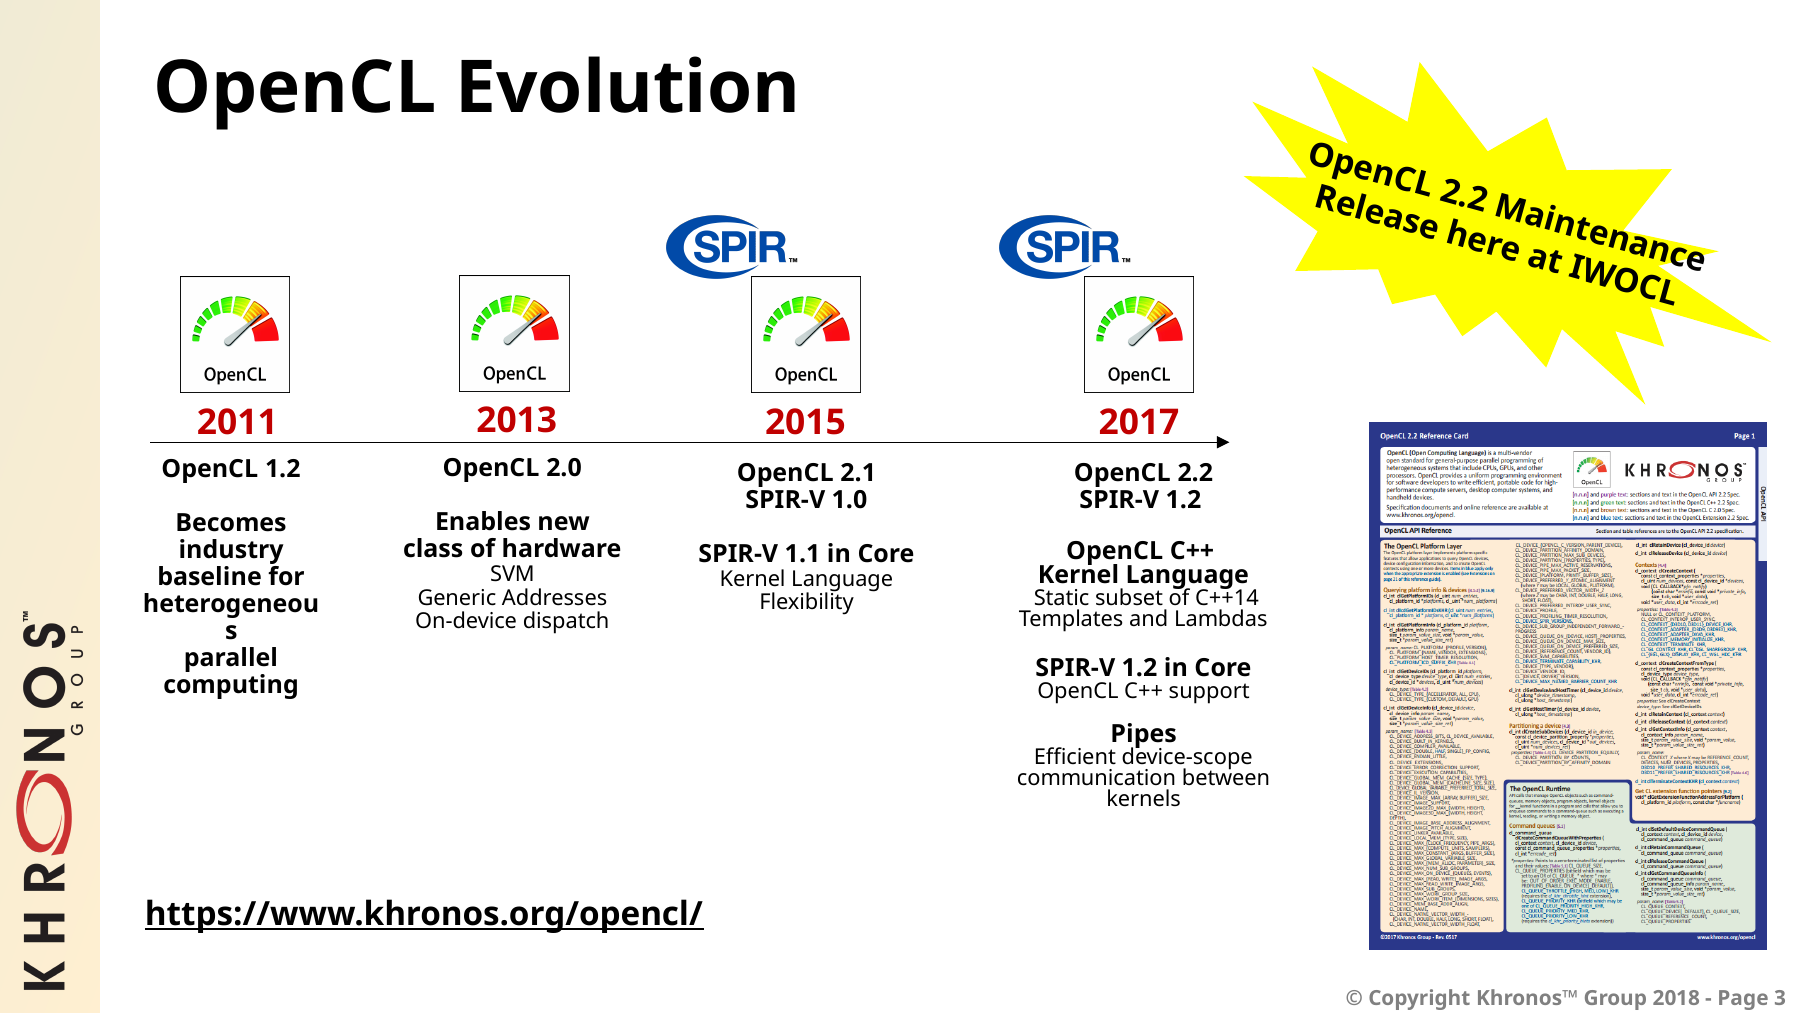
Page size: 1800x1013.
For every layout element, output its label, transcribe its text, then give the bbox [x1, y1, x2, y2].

text_box https://www.khronos.org/opencl/ [130, 884, 727, 945]
text_box 2017 [1083, 400, 1195, 441]
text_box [179, 276, 295, 441]
text_box OpenCL 2.2 Maintenance Release here at IWOCL [1262, 118, 1742, 334]
text_box OpenCL 1.2 Becomes industry baseline for heterogeneous parallel computing [124, 448, 338, 707]
picture [0, 596, 99, 1008]
picture [1369, 421, 1767, 950]
picture [983, 206, 1195, 393]
picture [649, 206, 861, 393]
text_box [1719, 310, 1772, 343]
text_box OpenCL 2.2 SPIR-V 1.2 OpenCL C++ Kernel Language Static subset of C++14 Templates and Lambdas SPIR-V 1.2 in Core OpenCL C++ support Pipes Efficient device-scope communication between kernels [962, 452, 1325, 839]
text_box [1252, 101, 1290, 141]
title OpenCL Evolution [137, 30, 1776, 136]
text_box OpenCL 2.0 Enables new class of hardware SVM Generic Addresses On-device dispatch [387, 451, 638, 641]
text_box [1295, 220, 1665, 405]
text_box 2015 [750, 400, 862, 441]
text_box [459, 275, 575, 450]
text_box OpenCL 2.1 SPIR-V 1.0 SPIR-V 1.1 in Core Kernel Language Flexibility [681, 452, 932, 649]
text_box [1312, 61, 1672, 214]
text_box [1243, 176, 1271, 193]
